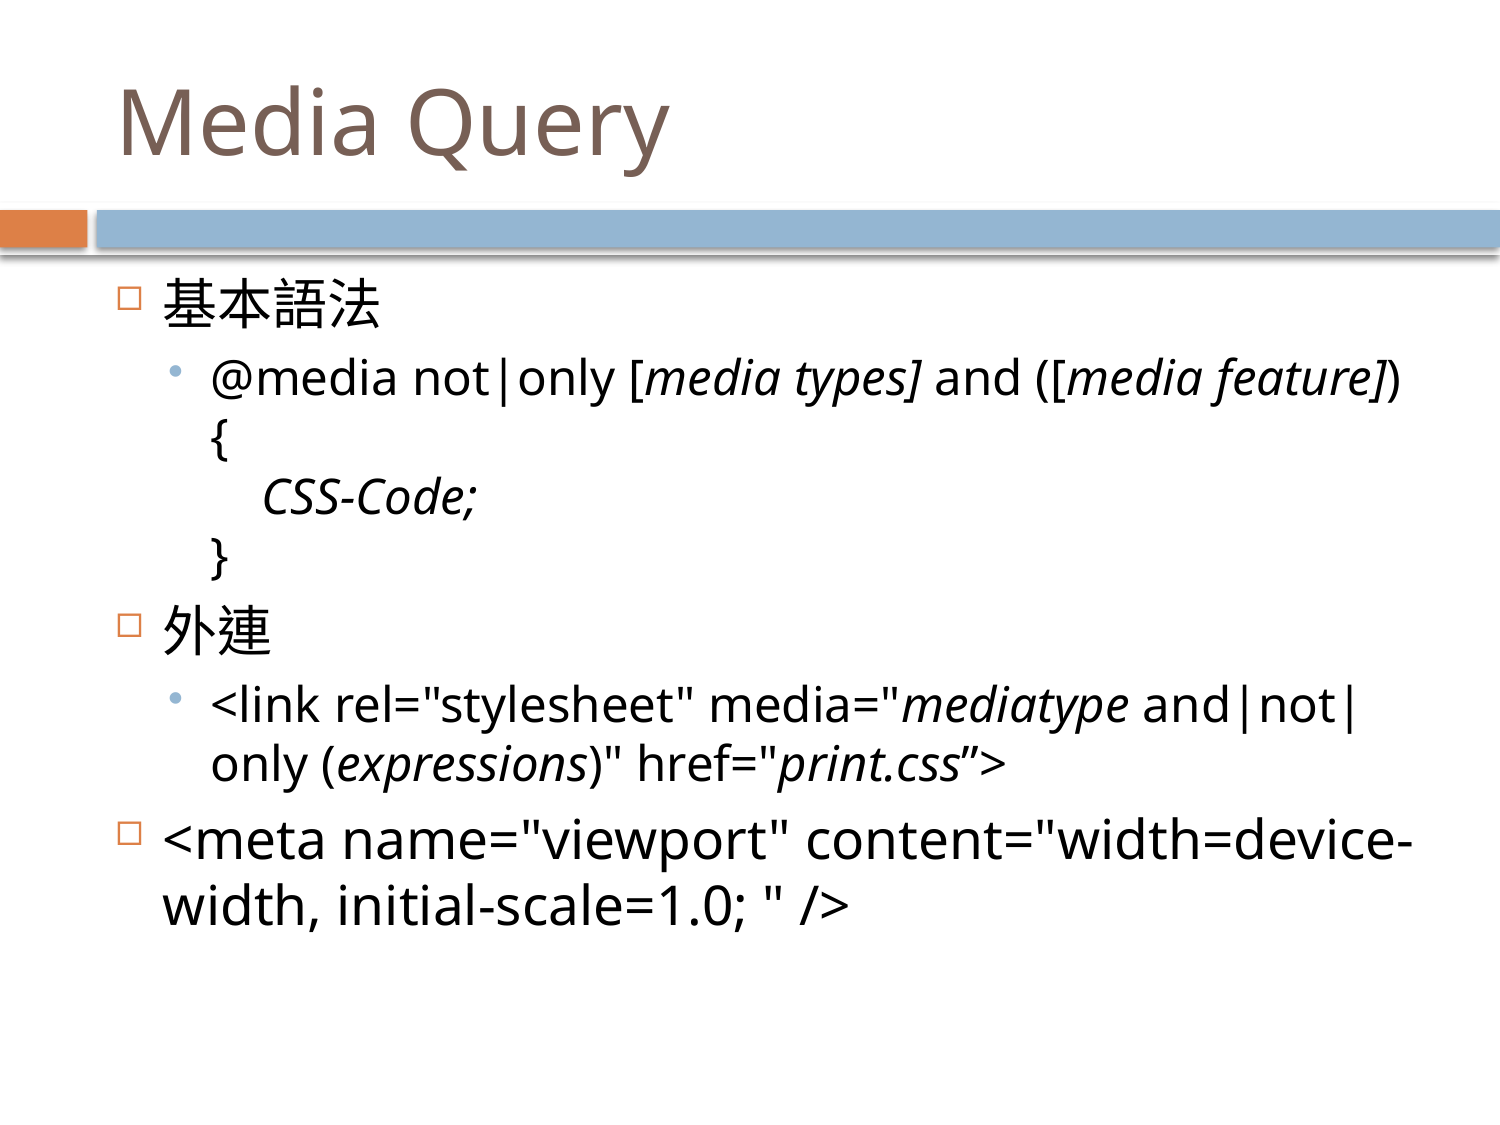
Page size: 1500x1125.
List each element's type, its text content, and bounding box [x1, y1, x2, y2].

title Media Query [100, 37, 1438, 200]
list 基本語法 @media not|only [media types] and ([media feature]) { CSS-Code; } 外連 <link rel="stylesheet" media="mediatype and|not|only (expressions)" href="print.css”> <meta name="viewport" content="width=device-width, initial-scale=1.0; " /> [100, 262, 1438, 1000]
